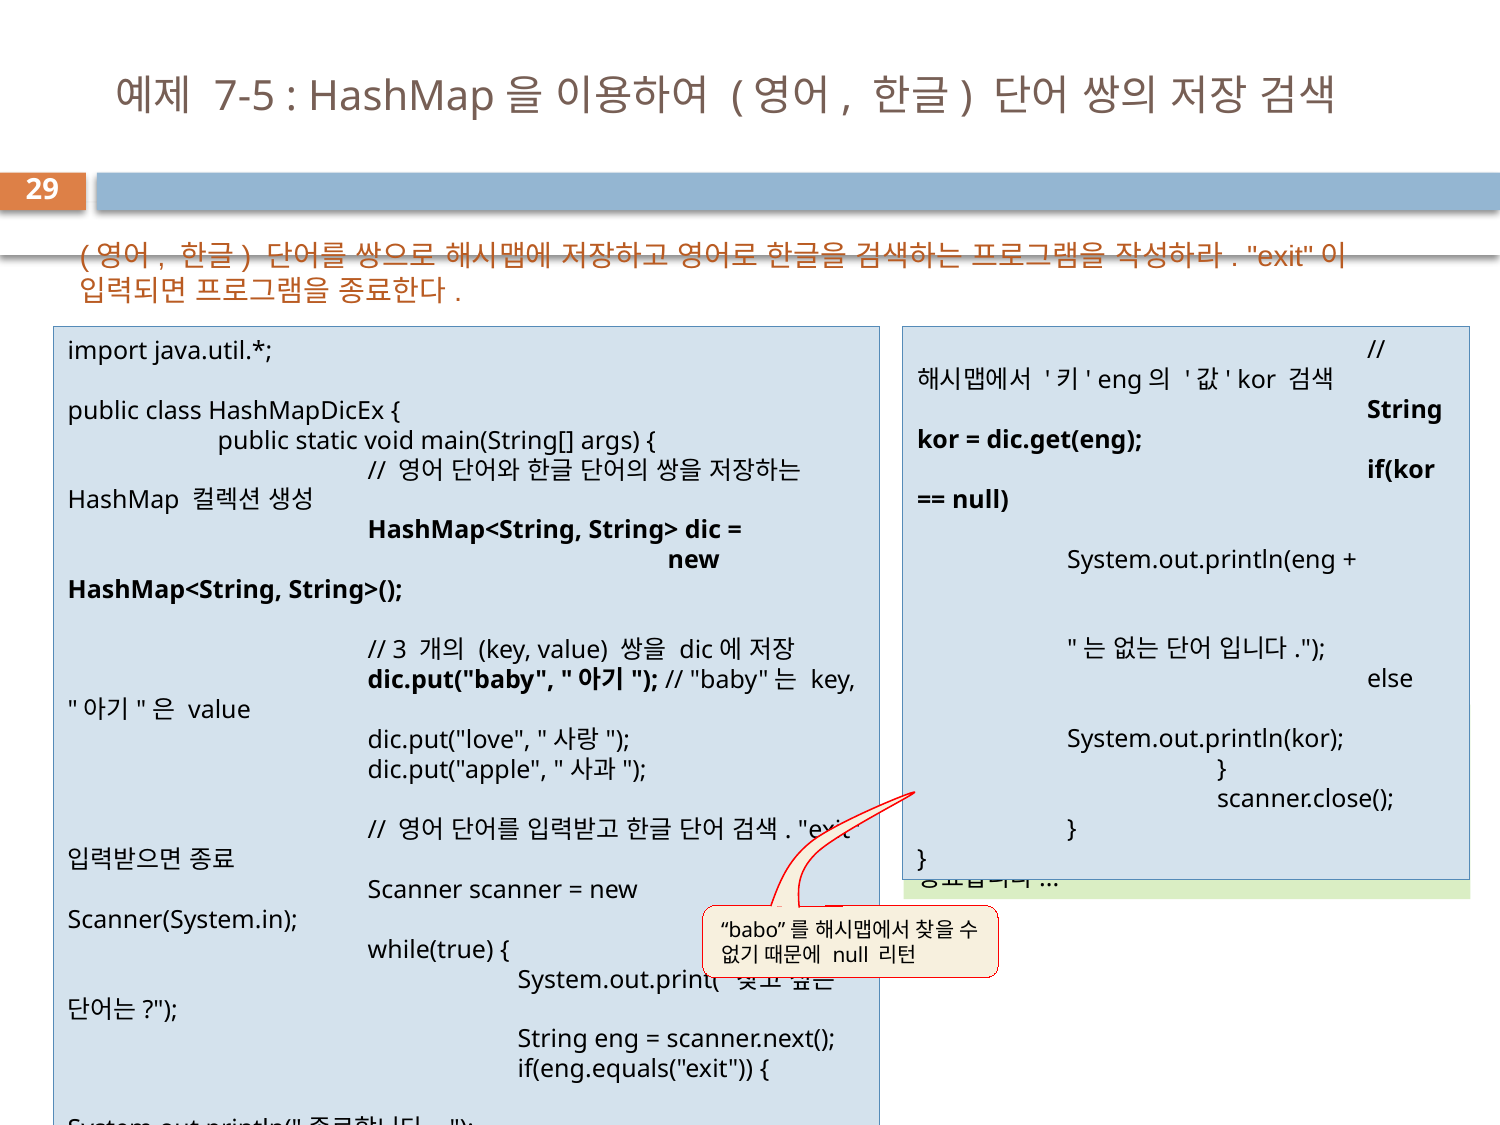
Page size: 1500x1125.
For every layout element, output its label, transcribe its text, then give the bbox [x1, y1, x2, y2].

text_box (영어, 한글) 단어를 쌍으로 해시맵에 저장하고 영어로 한글을 검색하는 프로그램을 작성하라. "exit"이 입력되면 프로그램을 종료한다. [64, 229, 1418, 315]
text_box // 해시맵에서 '키' eng의 '값' kor 검색 String kor = dic.get(eng); if(kor == null) System.out.println(eng + "는 없는 단어 입니다."); else System.out.println(kor); } scanner.close(); } } [902, 326, 1470, 880]
text_box import java.util.*; public class HashMapDicEx { public static void main(String[] args) { // 영어 단어와 한글 단어의 쌍을 저장하는 HashMap 컬렉션 생성 HashMap<String, String> dic = new HashMap<String, String>(); // 3 개의 (key, value) 쌍을 dic에 저장 dic.put("baby", "아기"); // "baby"는 key, "아기"은 value dic.put("love", "사랑"); dic.put("apple", "사과"); // 영어 단어를 입력받고 한글 단어 검색. "exit" 입력받으면 종료 Scanner scanner = new Scanner(System.in); while(true) { System.out.print("찾고 싶은 단어는?"); String eng = scanner.next(); if(eng.equals("exit")) { System.out.println("종료합니다..."); break; } [53, 326, 880, 1125]
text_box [702, 791, 999, 979]
slide_number 29 [0, 170, 87, 211]
text_box 찾고 싶은 단어는?apple 사과 찾고 싶은 단어는?babo babo는 없는 단어 입니다. 찾고 싶은 단어는?exit 종료합니다... [1004, 704, 1471, 900]
title 예제 7-5 : HashMap을 이용하여 (영어, 한글) 단어 쌍의 저장 검색 [100, 37, 1438, 149]
